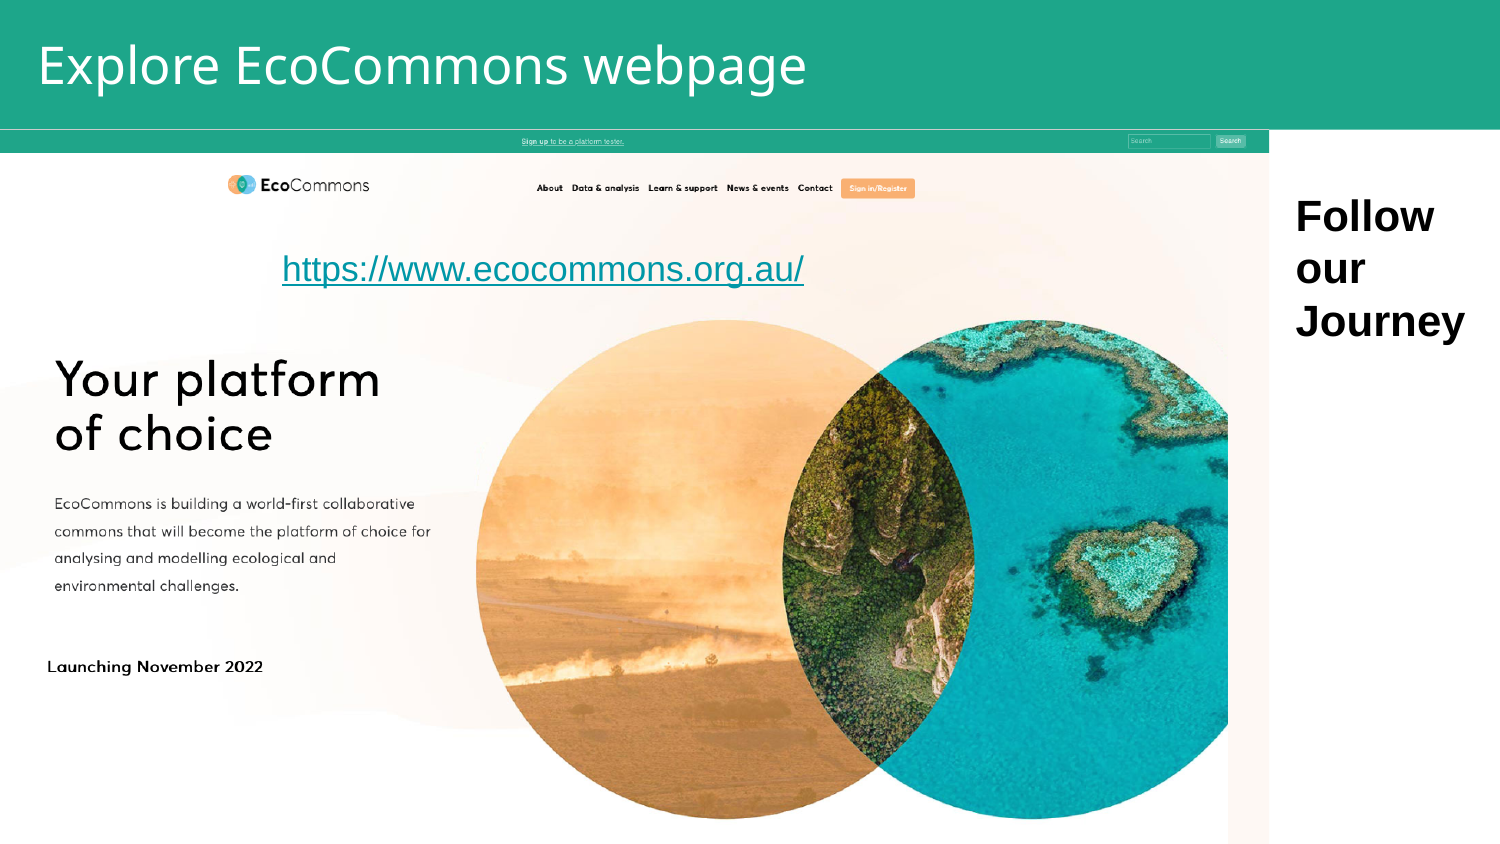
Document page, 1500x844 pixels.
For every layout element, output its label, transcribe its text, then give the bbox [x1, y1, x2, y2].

text_box [0, 0, 1500, 128]
title Explore EcoCommons webpage [26, 5, 1500, 129]
picture [0, 129, 1270, 844]
text_box Follow our Journey [1280, 172, 1485, 360]
